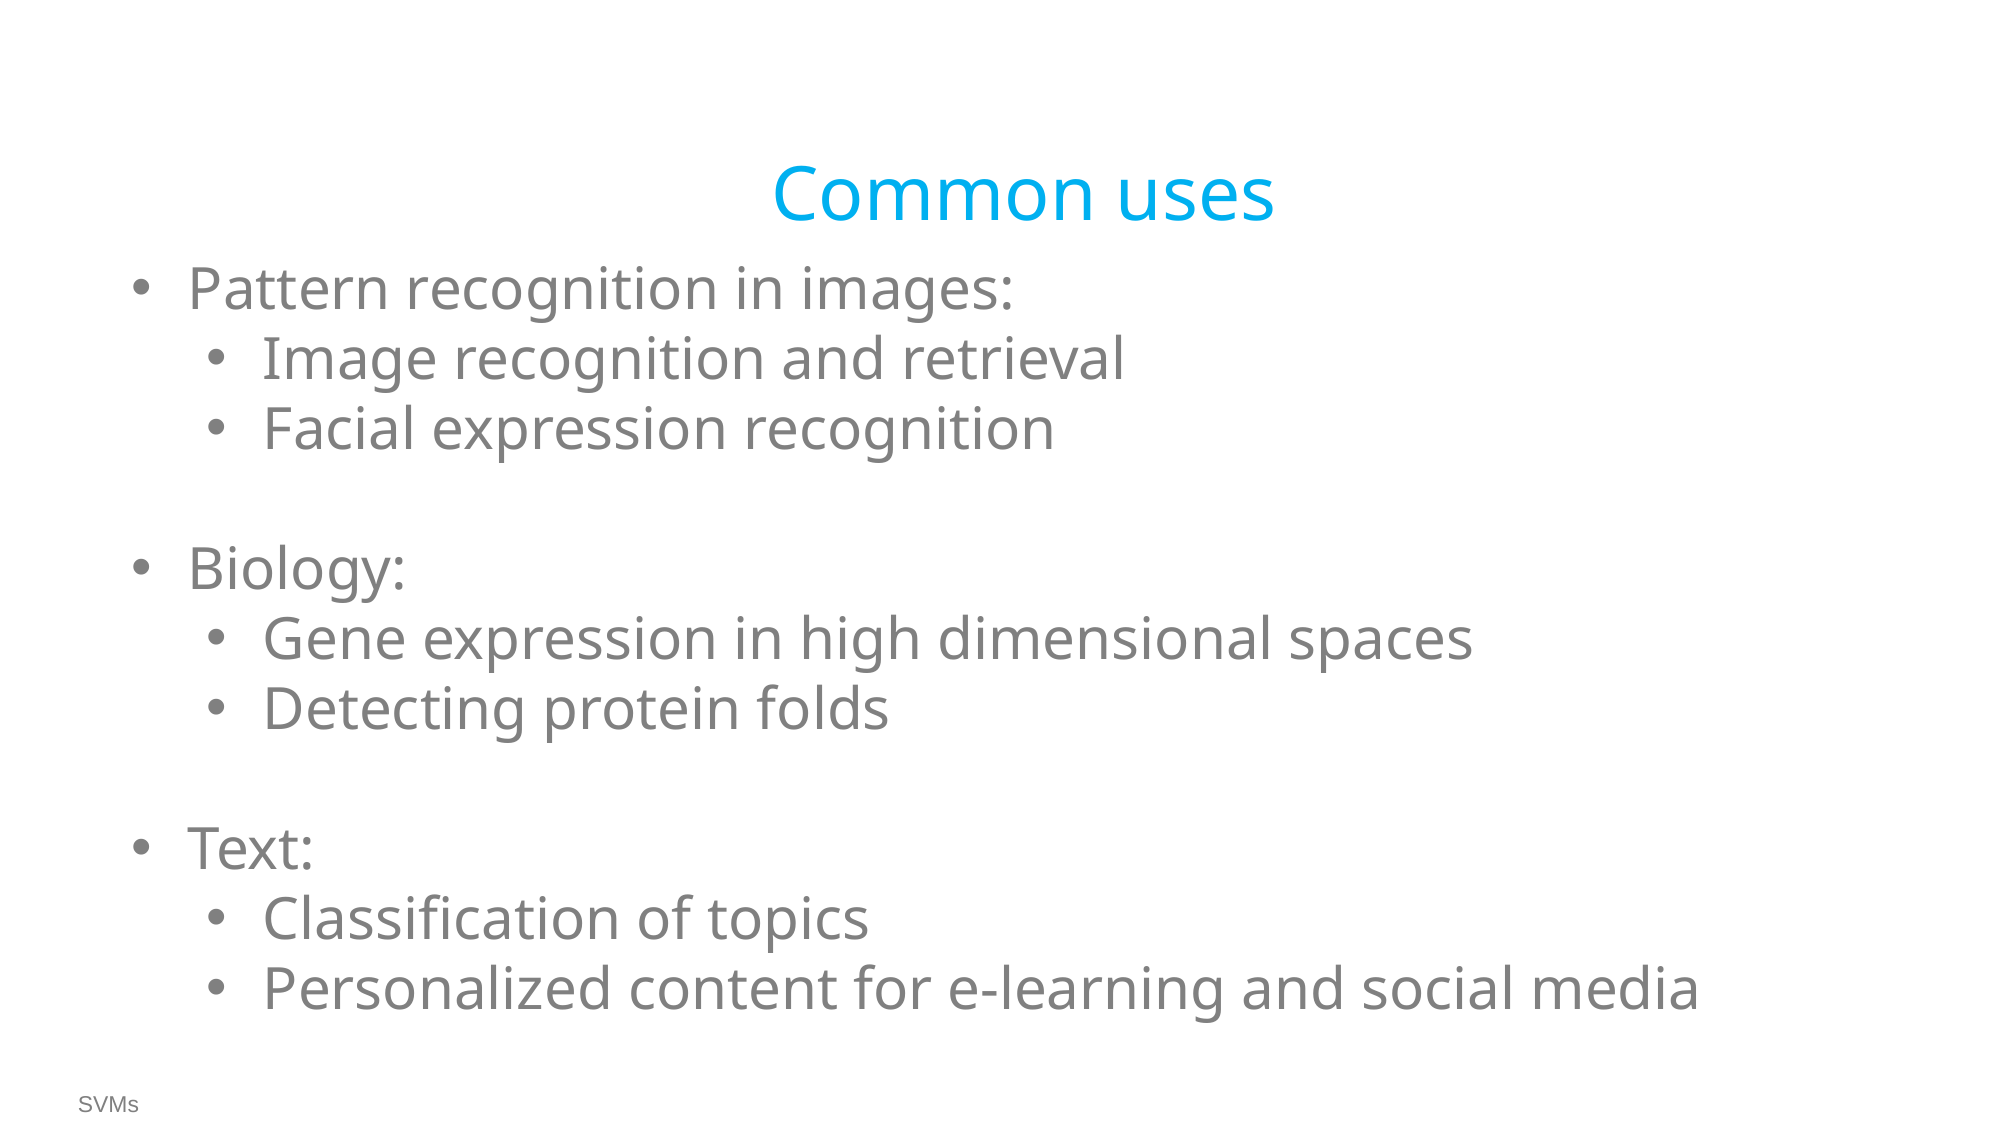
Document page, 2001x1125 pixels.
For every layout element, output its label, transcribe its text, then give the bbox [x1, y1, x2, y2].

text_box Pattern recognition in images: Image recognition and retrieval Facial expression recognition Biology: Gene expression in high dimensional spaces Detecting protein folds Text: Classification of topics Personalized content for e-learning and social media [116, 243, 2000, 1125]
text_box SVMs [63, 1082, 116, 1125]
text_box Common uses [197, 137, 1851, 243]
